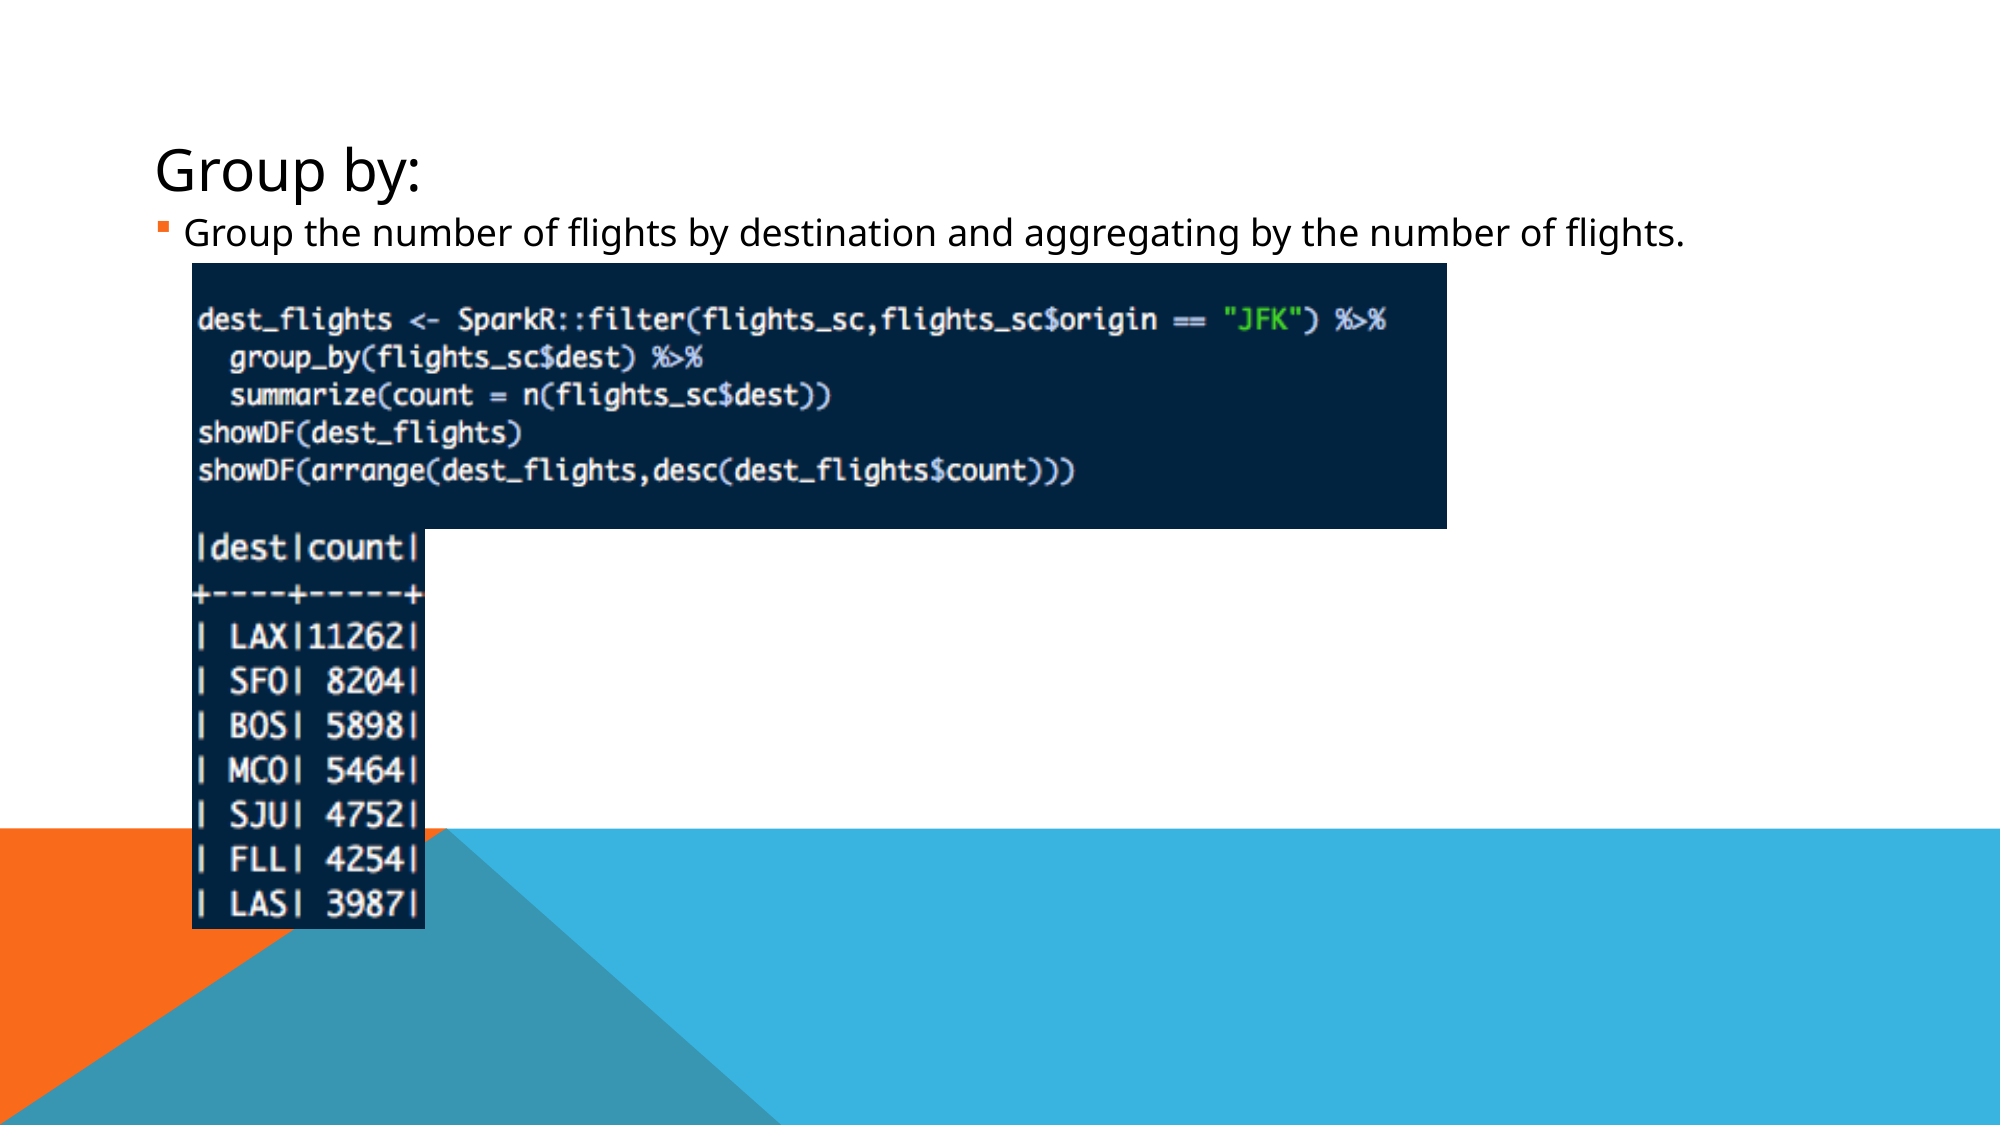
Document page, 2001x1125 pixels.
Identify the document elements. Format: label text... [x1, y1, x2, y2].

picture [191, 263, 1447, 929]
list Group by: Group the number of flights by destination and aggregating by the number of flights. [139, 125, 1865, 839]
